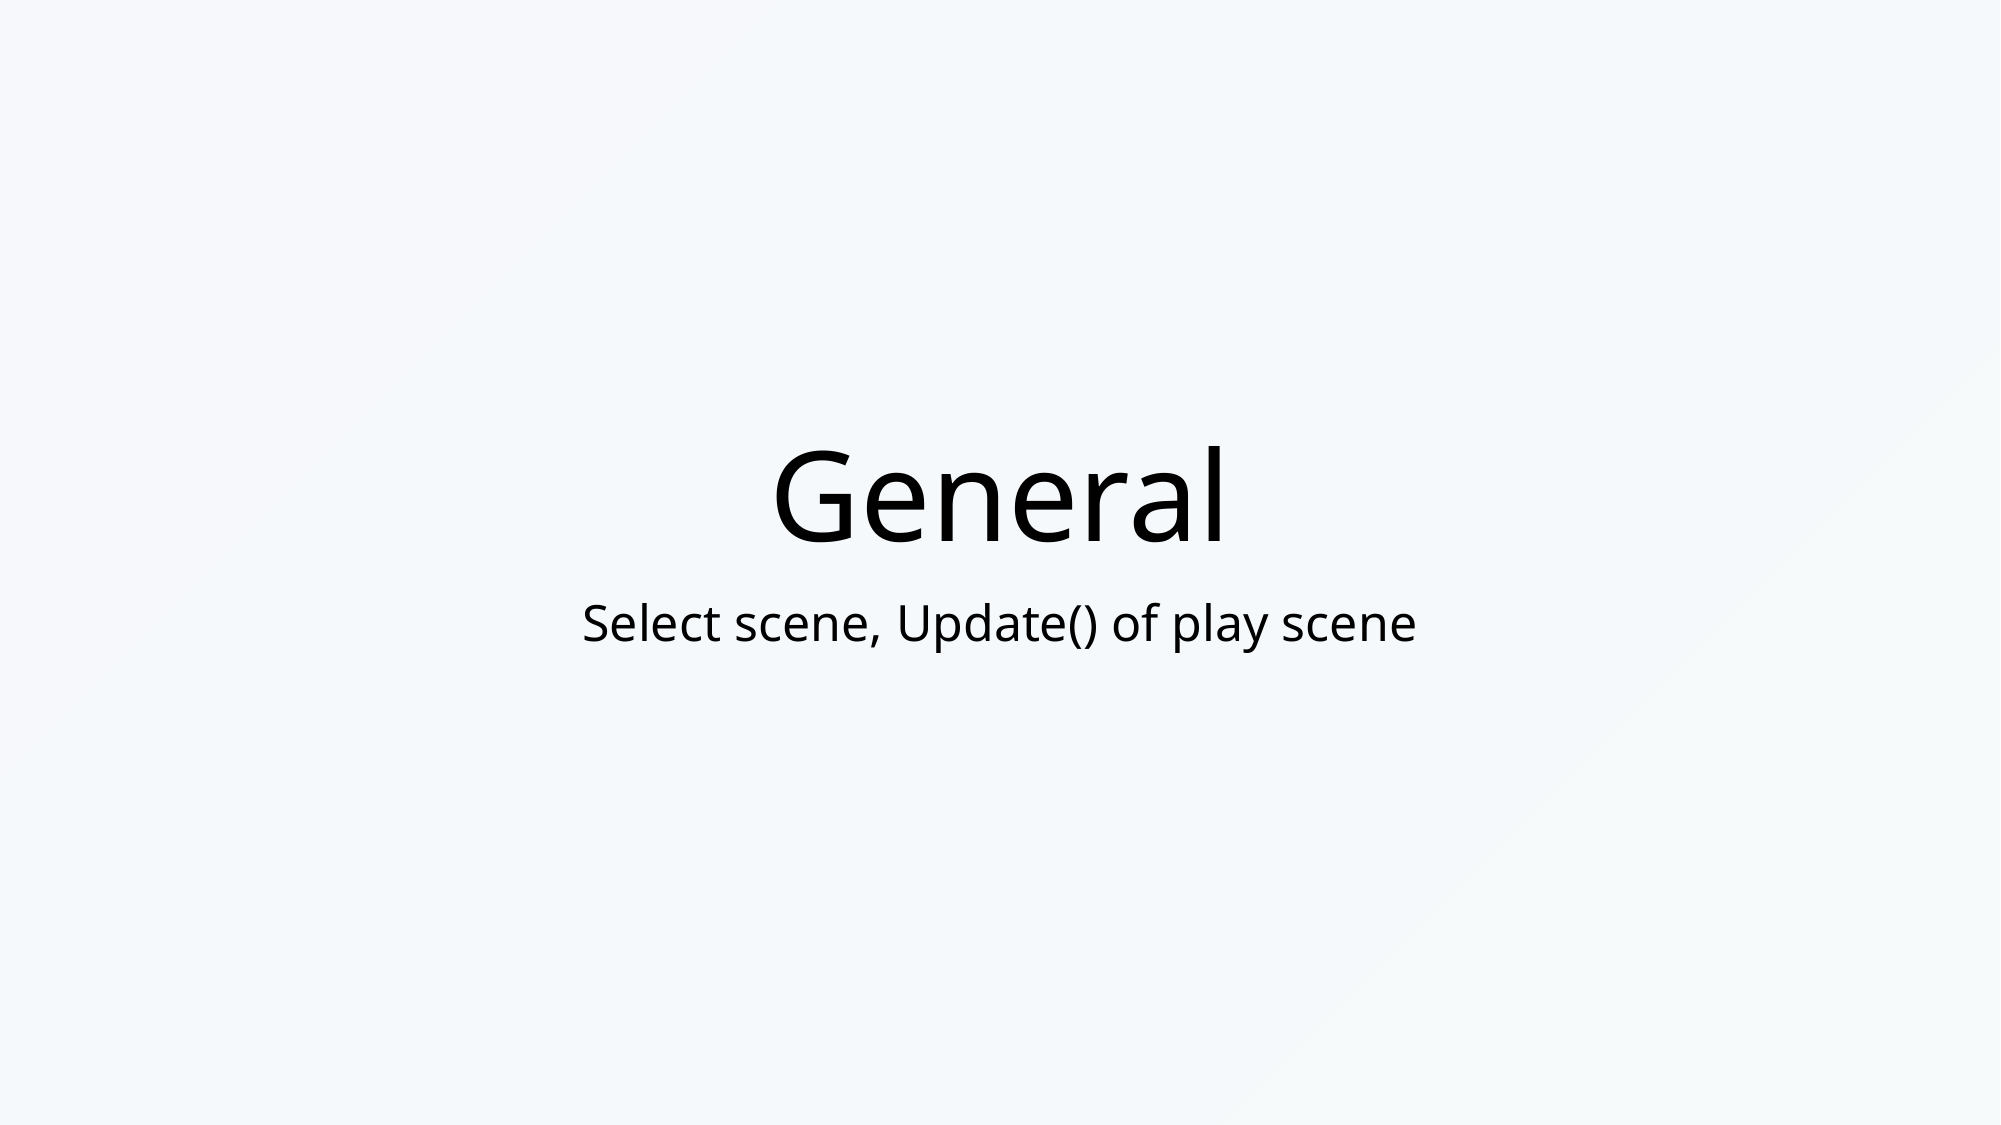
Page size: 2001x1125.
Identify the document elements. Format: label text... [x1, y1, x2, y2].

title General [249, 184, 1750, 576]
subtitle Select scene, Update() of play scene [249, 590, 1750, 863]
